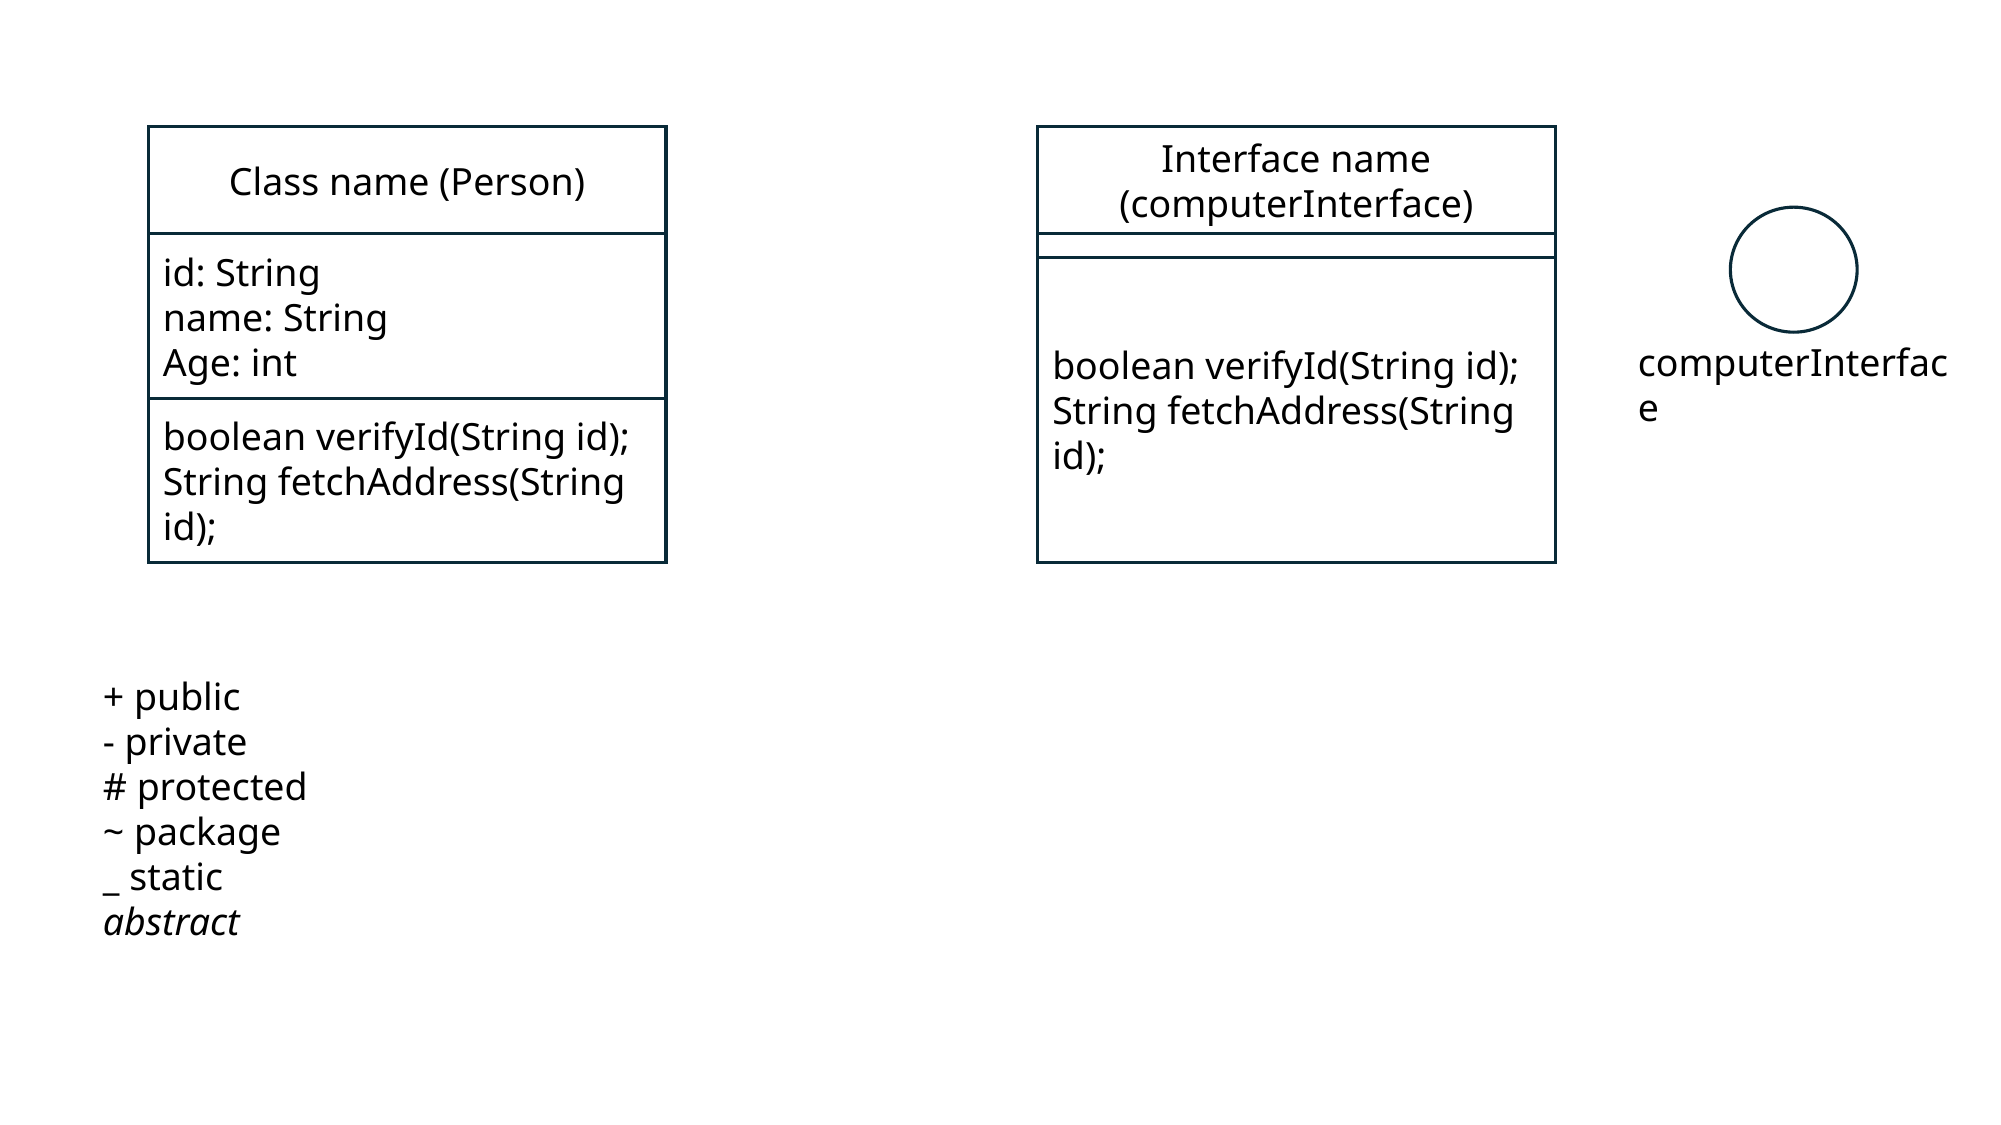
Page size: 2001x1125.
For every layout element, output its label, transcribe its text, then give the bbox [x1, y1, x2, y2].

text_box computerInterface [1623, 332, 1970, 437]
text_box + public - private # protected ~ package _ static abstract [88, 666, 323, 951]
text_box Interface name (computerInterface) [1036, 125, 1557, 232]
text_box boolean verifyId(String id); String fetchAddress(String id); [147, 397, 668, 564]
text_box Class name (Person) [147, 125, 668, 232]
text_box [1728, 205, 1859, 332]
text_box [1036, 232, 1557, 256]
text_box id: String name: String Age: int [147, 232, 668, 397]
text_box boolean verifyId(String id); String fetchAddress(String id); [1036, 256, 1557, 564]
